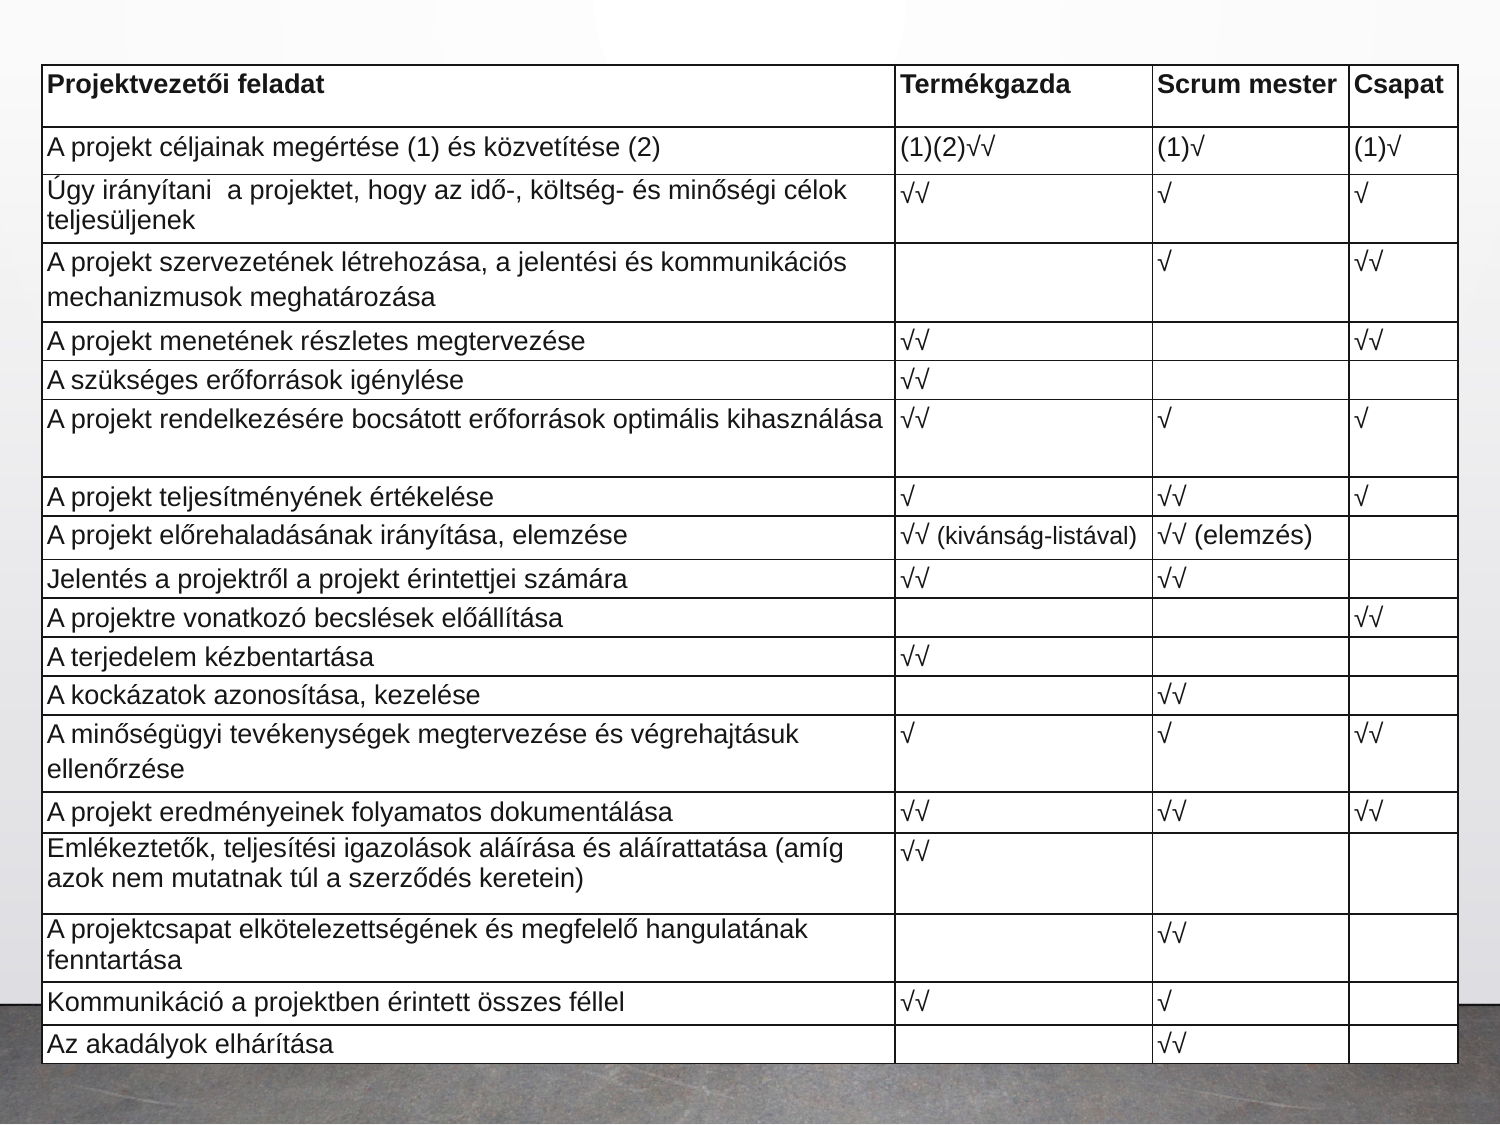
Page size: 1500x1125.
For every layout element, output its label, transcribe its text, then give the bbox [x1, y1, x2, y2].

table_cell [1350, 677, 1457, 714]
table_cell √ [1153, 175, 1348, 242]
table_cell [1153, 638, 1348, 675]
table_cell Jelentés a projektről a projekt érintettjei számára [43, 560, 894, 597]
table_cell √√ [896, 323, 1152, 360]
table_cell A projekt teljesítményének értékelése [43, 478, 894, 515]
table_cell A projekt rendelkezésére bocsátott erőforrások optimális kihasználása [43, 400, 894, 476]
table_cell [896, 677, 1152, 714]
table_cell √ [1153, 244, 1348, 321]
table_cell √ [1153, 983, 1348, 1024]
table_cell [1350, 983, 1457, 1024]
table_cell √√ [896, 361, 1152, 399]
table_cell √√ (kivánság-listával) [896, 517, 1152, 559]
table_header Scrum mester [1153, 66, 1348, 126]
table_cell A projektre vonatkozó becslések előállítása [43, 599, 894, 636]
table_cell [1153, 599, 1348, 636]
table_cell √√ [1153, 677, 1348, 714]
table_cell √√ [1350, 244, 1457, 321]
table_cell √√ [1153, 560, 1348, 597]
table_cell √√ [896, 560, 1152, 597]
table_cell [1350, 517, 1457, 559]
picture [0, 1004, 1500, 1124]
table_cell √√ [896, 834, 1152, 913]
table_cell [896, 915, 1152, 981]
table_cell [1350, 915, 1457, 981]
table_cell √√ [1350, 793, 1457, 832]
table_cell A kockázatok azonosítása, kezelése [43, 677, 894, 714]
table_cell √√ [896, 400, 1152, 476]
table_cell A minőségügyi tevékenységek megtervezése és végrehajtásuk ellenőrzése [43, 716, 894, 791]
table_header Termékgazda [896, 66, 1152, 126]
table_cell √√ [896, 983, 1152, 1024]
table_cell √ [1350, 400, 1457, 476]
table_cell [896, 244, 1152, 321]
table_cell A szükséges erőforrások igénylése [43, 361, 894, 399]
table_cell [1350, 361, 1457, 399]
table_cell A projekt menetének részletes megtervezése [43, 323, 894, 360]
table_cell A projektcsapat elkötelezettségének és megfelelő hangulatának fenntartása [43, 915, 894, 981]
table_cell [1350, 638, 1457, 675]
table_cell √√ [1350, 323, 1457, 360]
table_cell [896, 1026, 1152, 1063]
table_cell (1)√ [1153, 128, 1348, 174]
table_cell √ [1350, 478, 1457, 515]
table_cell √ [1153, 400, 1348, 476]
table_cell √ [1350, 175, 1457, 242]
table_cell Az akadályok elhárítása [43, 1026, 894, 1063]
table_header Projektvezetői feladat [43, 66, 894, 126]
table_cell √ [896, 716, 1152, 791]
table_header Csapat [1350, 66, 1457, 126]
table_cell √√ [896, 638, 1152, 675]
table_cell [1350, 560, 1457, 597]
table_cell √√ [1350, 599, 1457, 636]
table_cell A projekt eredményeinek folyamatos dokumentálása [43, 793, 894, 832]
table_cell Kommunikáció a projektben érintett összes féllel [43, 983, 894, 1024]
table_cell [1153, 323, 1348, 360]
table_cell √√ [1153, 793, 1348, 832]
table_cell (1)√ [1350, 128, 1457, 174]
table_cell A projekt céljainak megértése (1) és közvetítése (2) [43, 128, 894, 174]
table_cell (1)(2)√√ [896, 128, 1152, 174]
table_cell [896, 599, 1152, 636]
table_cell [1153, 361, 1348, 399]
table_cell [1350, 1026, 1457, 1063]
table_cell √√ [1153, 915, 1348, 981]
table_cell √√ (elemzés) [1153, 517, 1348, 559]
table_cell √√ [896, 175, 1152, 242]
table_cell A projekt előrehaladásának irányítása, elemzése [43, 517, 894, 559]
table_cell √√ [1153, 478, 1348, 515]
table_cell Emlékeztetők, teljesítési igazolások aláírása és aláírattatása (amíg azok nem mutatnak túl a szerződés keretein) [43, 834, 894, 913]
table_cell [1350, 834, 1457, 913]
table_cell √√ [1350, 716, 1457, 791]
table_cell A projekt szervezetének létrehozása, a jelentési és kommunikációs mechanizmusok meghatározása [43, 244, 894, 321]
table_cell √ [896, 478, 1152, 515]
table_cell √√ [1153, 1026, 1348, 1063]
table_cell √√ [896, 793, 1152, 832]
table_cell √ [1153, 716, 1348, 791]
table_cell Úgy irányítani a projektet, hogy az idő-, költség- és minőségi célok teljesüljenek [43, 175, 894, 242]
table_cell [1153, 834, 1348, 913]
table_cell A terjedelem kézbentartása [43, 638, 894, 675]
